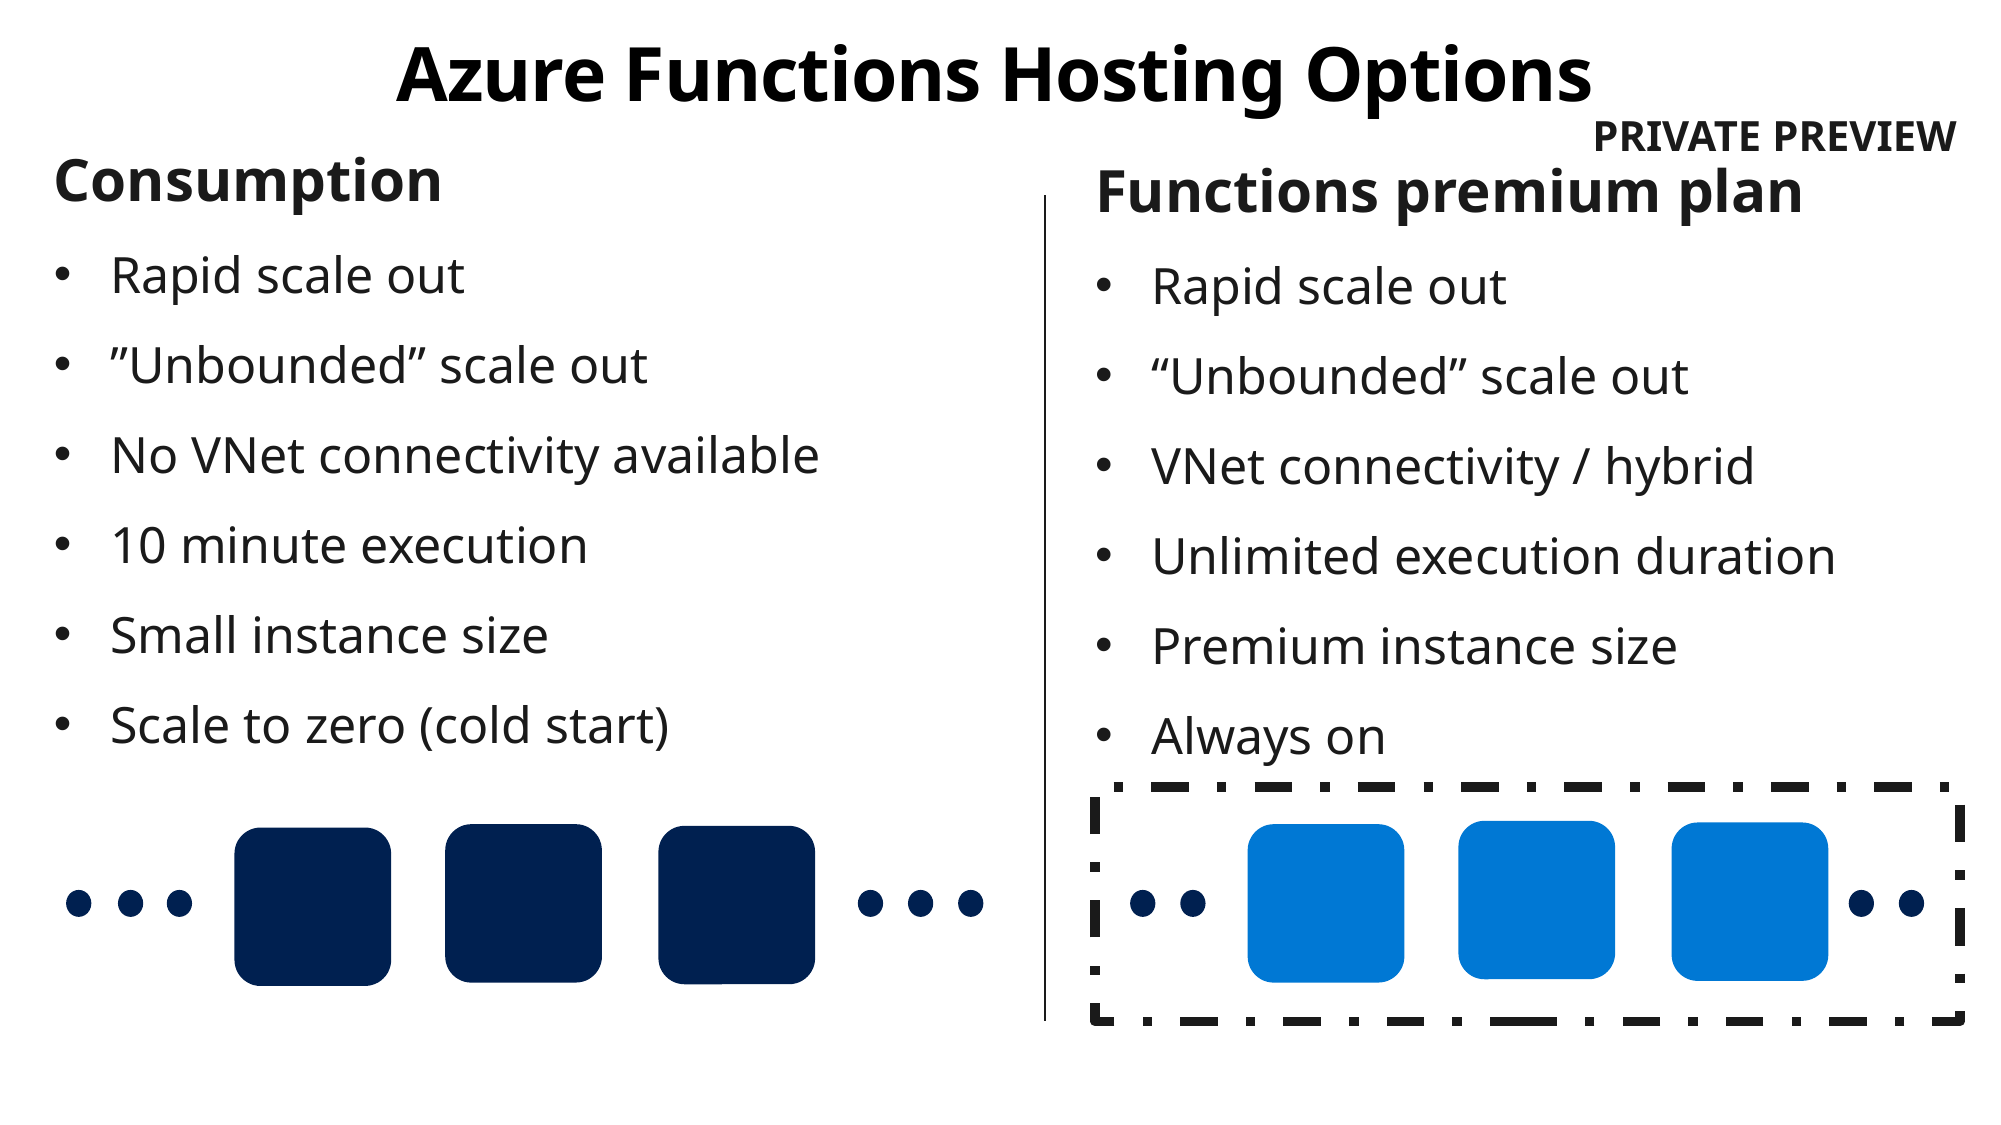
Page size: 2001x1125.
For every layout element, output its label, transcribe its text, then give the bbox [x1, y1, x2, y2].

text_box [66, 889, 92, 917]
text_box [1094, 786, 1961, 1022]
text_box [1671, 822, 1829, 981]
text_box [1180, 889, 1206, 917]
text_box [907, 889, 934, 917]
text_box [958, 889, 984, 917]
text_box PRIVATE PREVIEW [1566, 109, 1983, 160]
text_box [117, 889, 144, 917]
text_box [445, 824, 602, 983]
text_box Functions premium plan Rapid scale out “Unbounded” scale out VNet connectivity / hybrid Unlimited execution duration Premium instance size Always on [1095, 154, 2000, 764]
text_box [234, 827, 392, 986]
text_box [1130, 889, 1156, 917]
text_box [857, 889, 884, 917]
text_box Consumption Rapid scale out ”Unbounded” scale out No VNet connectivity available 10 minute execution Small instance size Scale to zero (cold start) [53, 143, 984, 754]
text_box [1247, 824, 1405, 983]
text_box [1458, 820, 1616, 980]
text_box [166, 889, 193, 917]
text_box [1898, 889, 1925, 917]
text_box [658, 825, 816, 985]
title Azure Functions Hosting Options [91, 26, 1899, 117]
text_box [1848, 889, 1874, 917]
